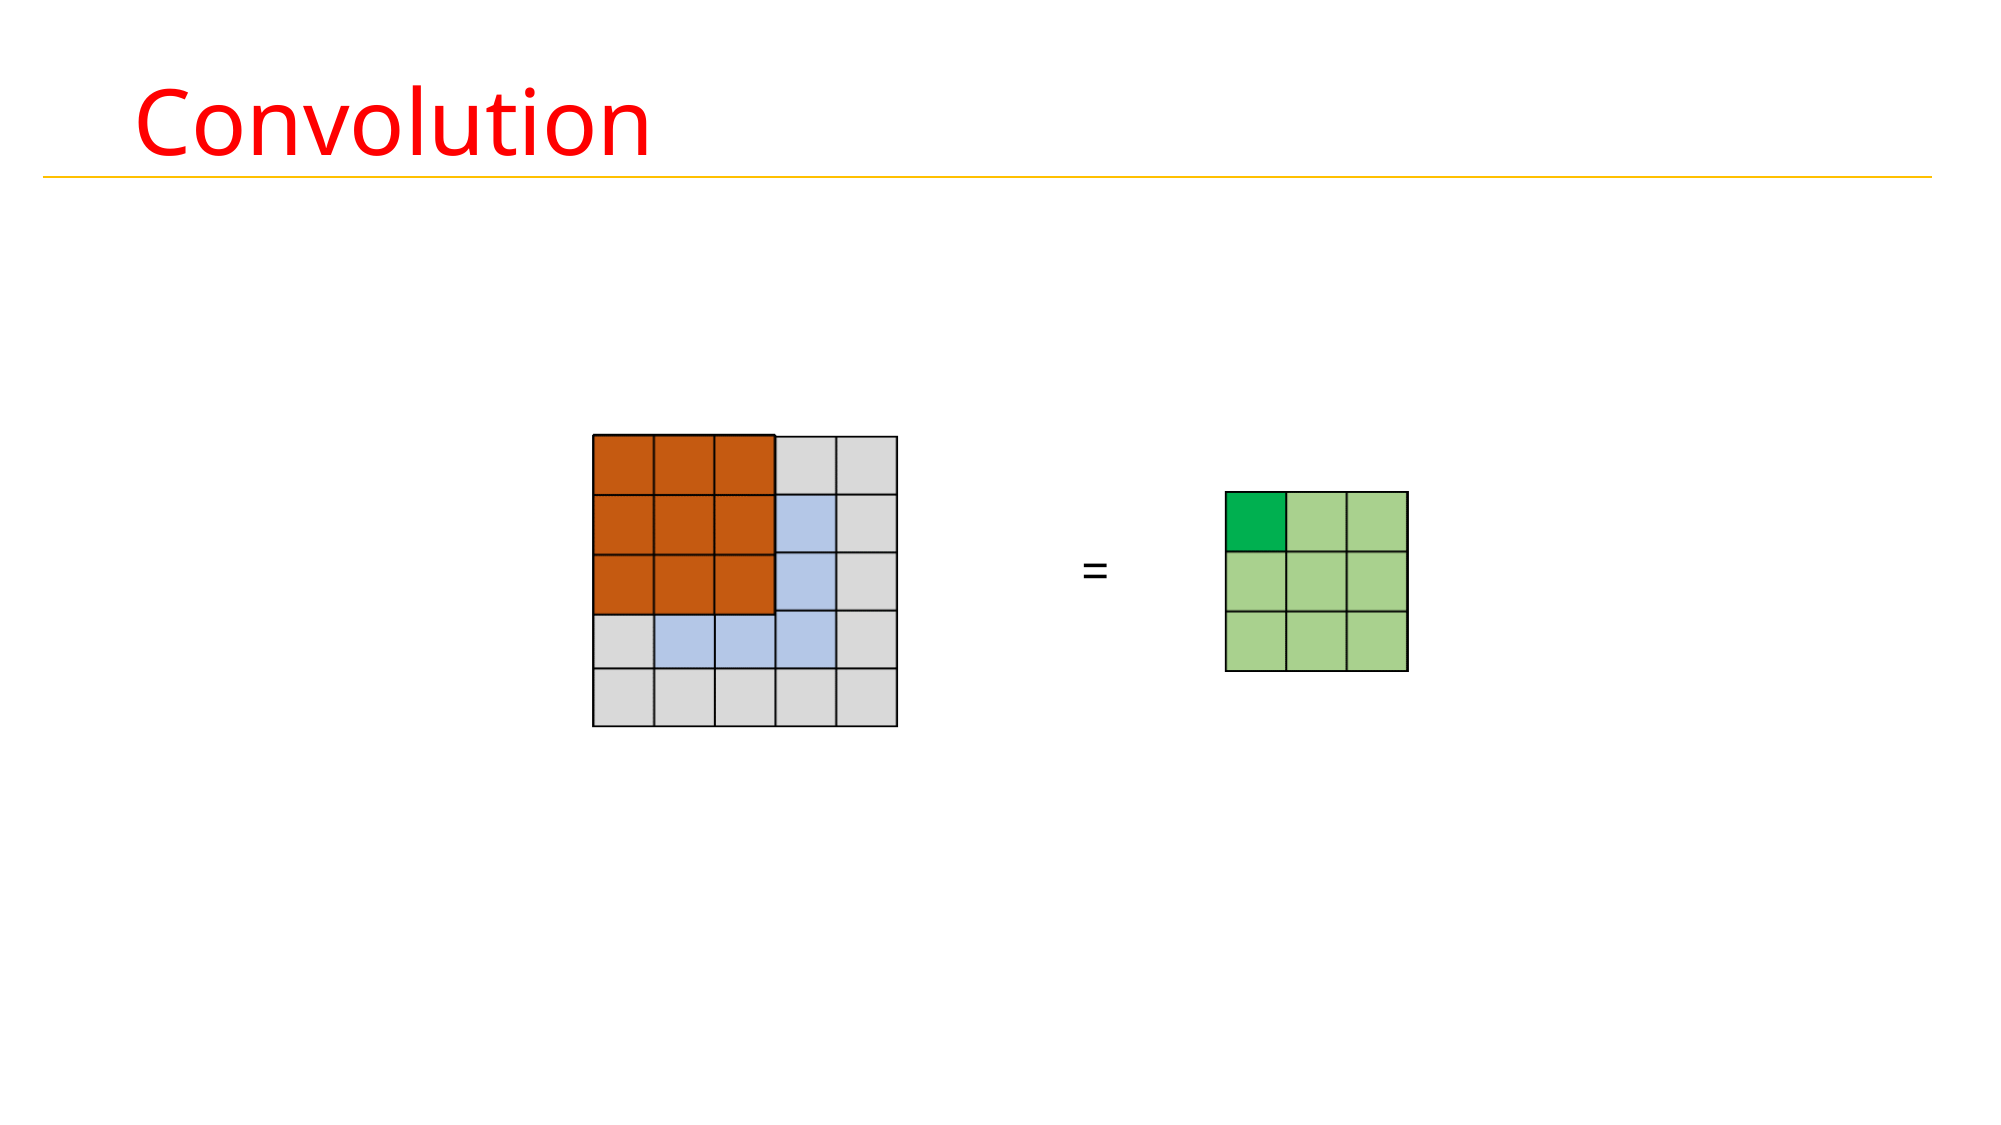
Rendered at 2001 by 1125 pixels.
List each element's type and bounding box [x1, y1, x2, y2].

list [33, 38, 1967, 1125]
